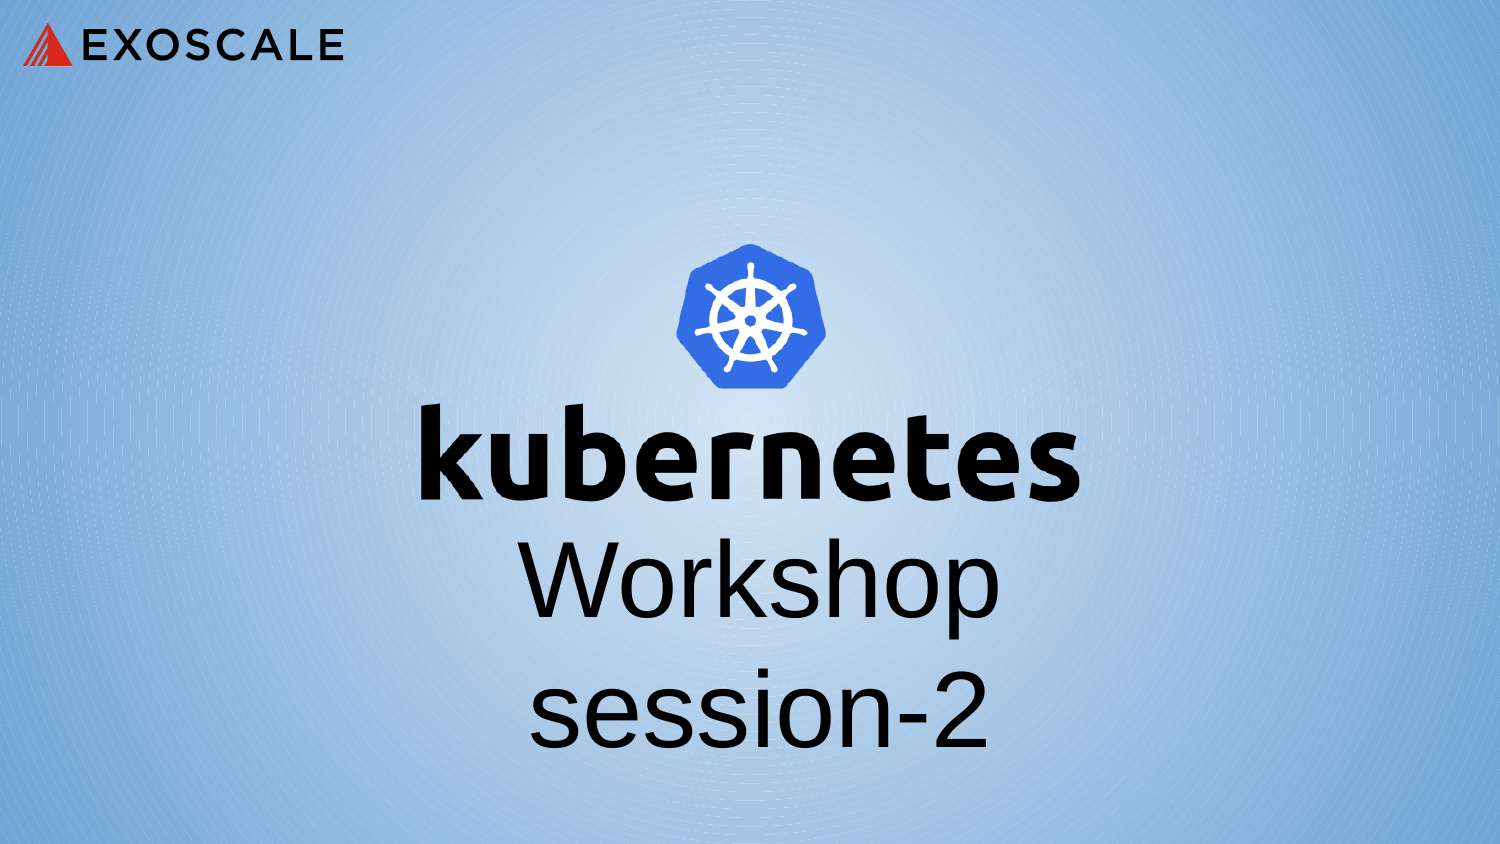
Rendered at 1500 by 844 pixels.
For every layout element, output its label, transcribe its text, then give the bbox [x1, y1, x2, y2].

picture [12, 12, 354, 77]
title Workshop session-2 [61, 447, 1460, 785]
picture [318, 235, 1182, 514]
